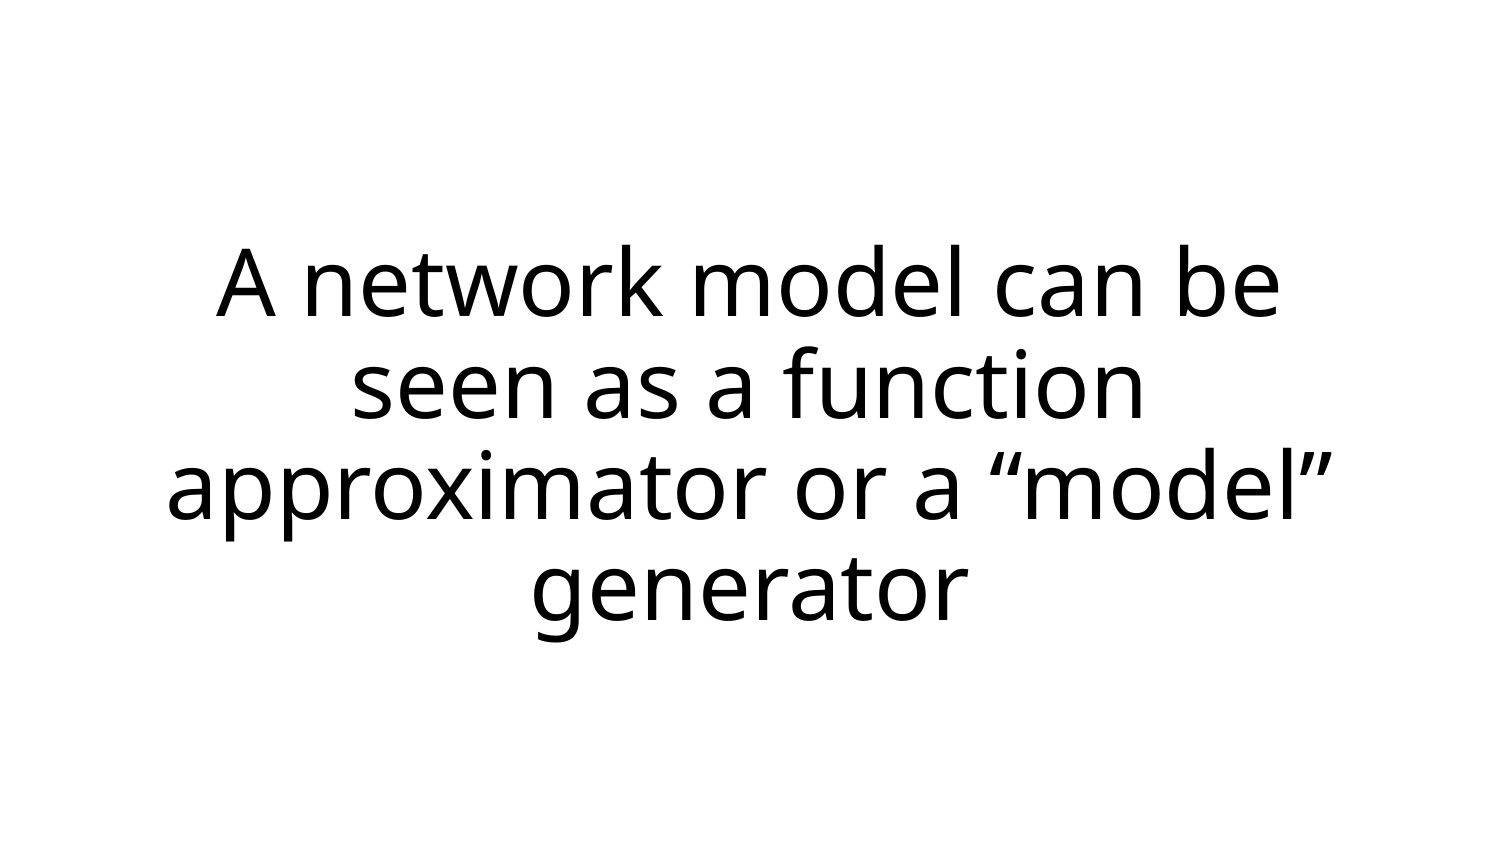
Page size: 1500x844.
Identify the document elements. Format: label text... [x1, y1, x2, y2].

title A network model can be seen as a function approximator or a “model” generator [119, 220, 1381, 673]
